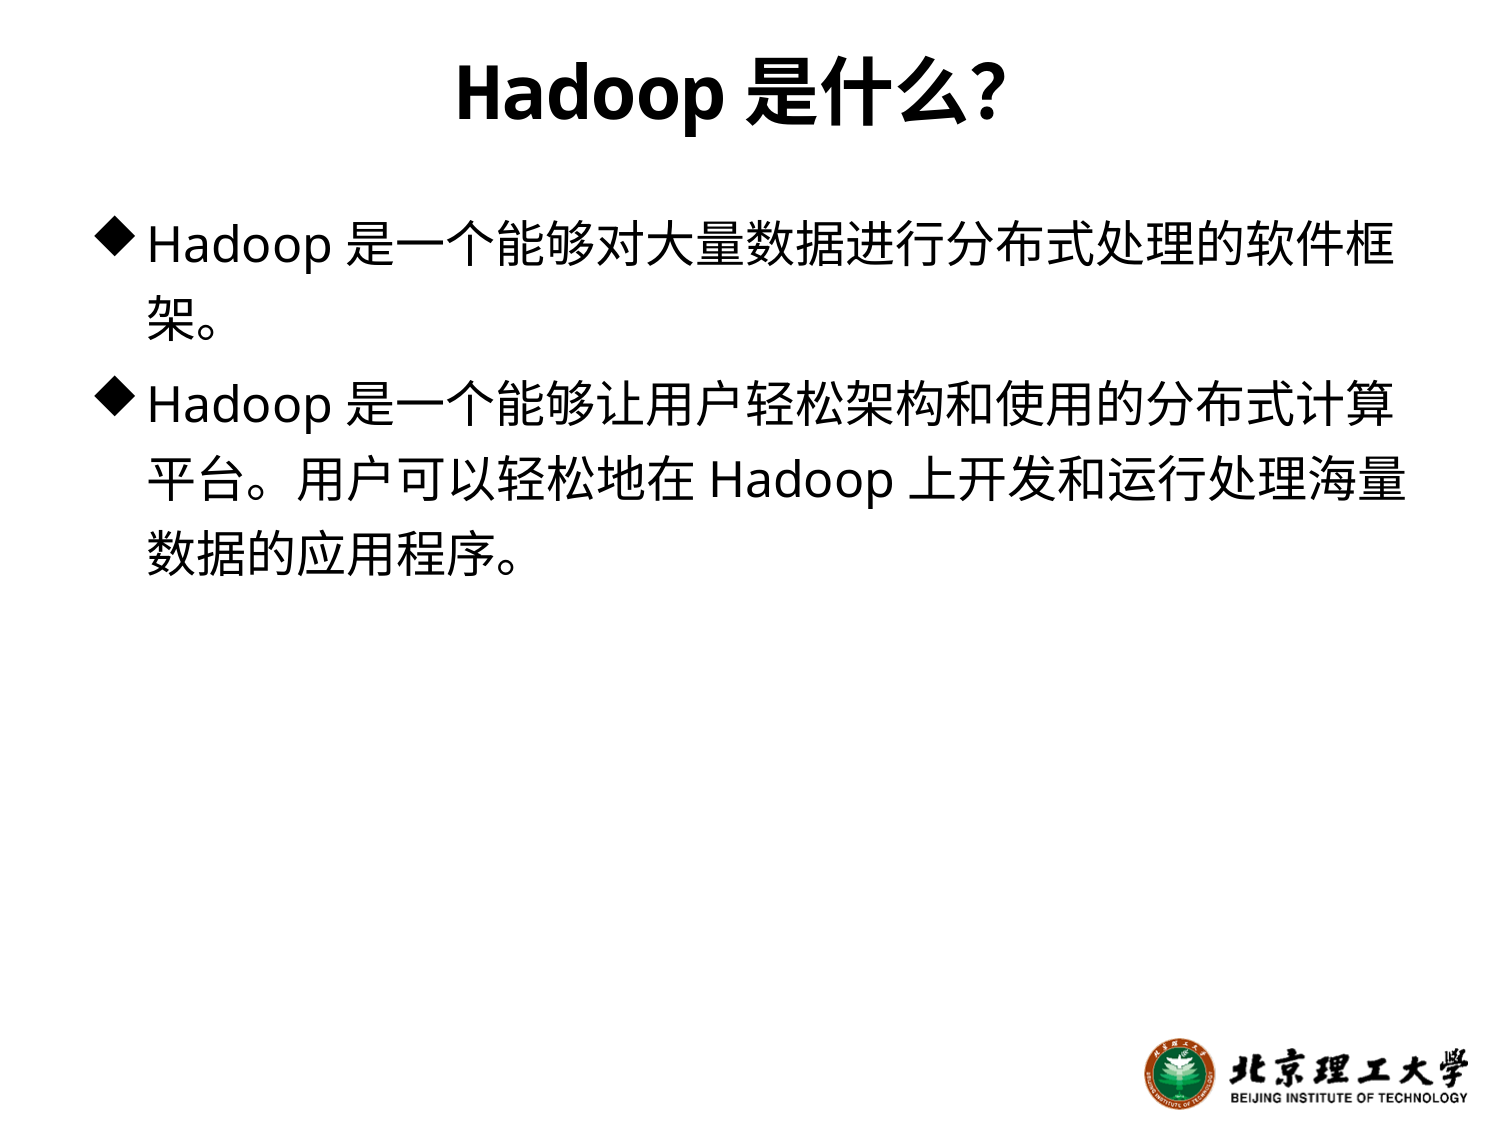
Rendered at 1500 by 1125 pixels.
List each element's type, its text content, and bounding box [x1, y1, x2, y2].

title Hadoop是什么？ [76, 17, 1425, 163]
list Hadoop是一个能够对大量数据进行分布式处理的软件框架。 Hadoop是一个能够让用户轻松架构和使用的分布式计算平台。用户可以轻松地在Hadoop上开发和运行处理海量数据的应用程序。 [75, 190, 1425, 1005]
picture [1144, 1038, 1468, 1110]
